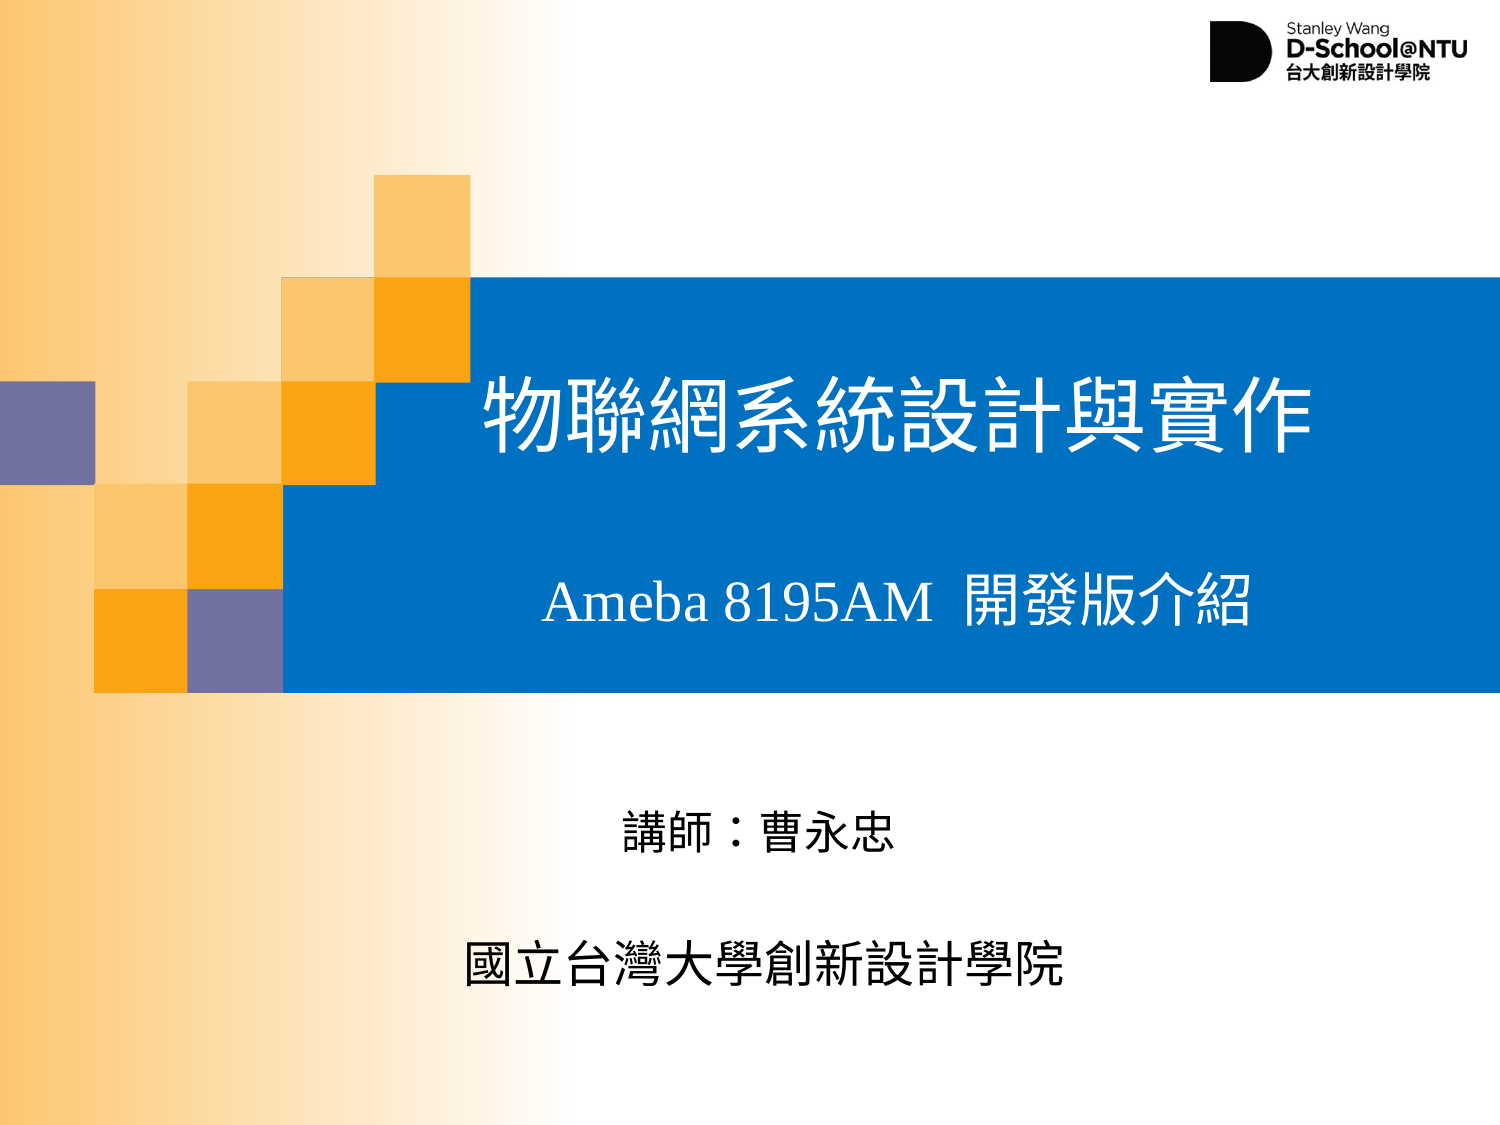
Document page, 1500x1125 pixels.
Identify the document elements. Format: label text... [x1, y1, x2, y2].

subtitle 講師：曹永忠 國立台灣大學創新設計學院 [53, 731, 1475, 1063]
title 物聯網系統設計與實作 Ameba 8195AM 開發版介紹 [295, 267, 1500, 730]
picture [1210, 21, 1467, 82]
